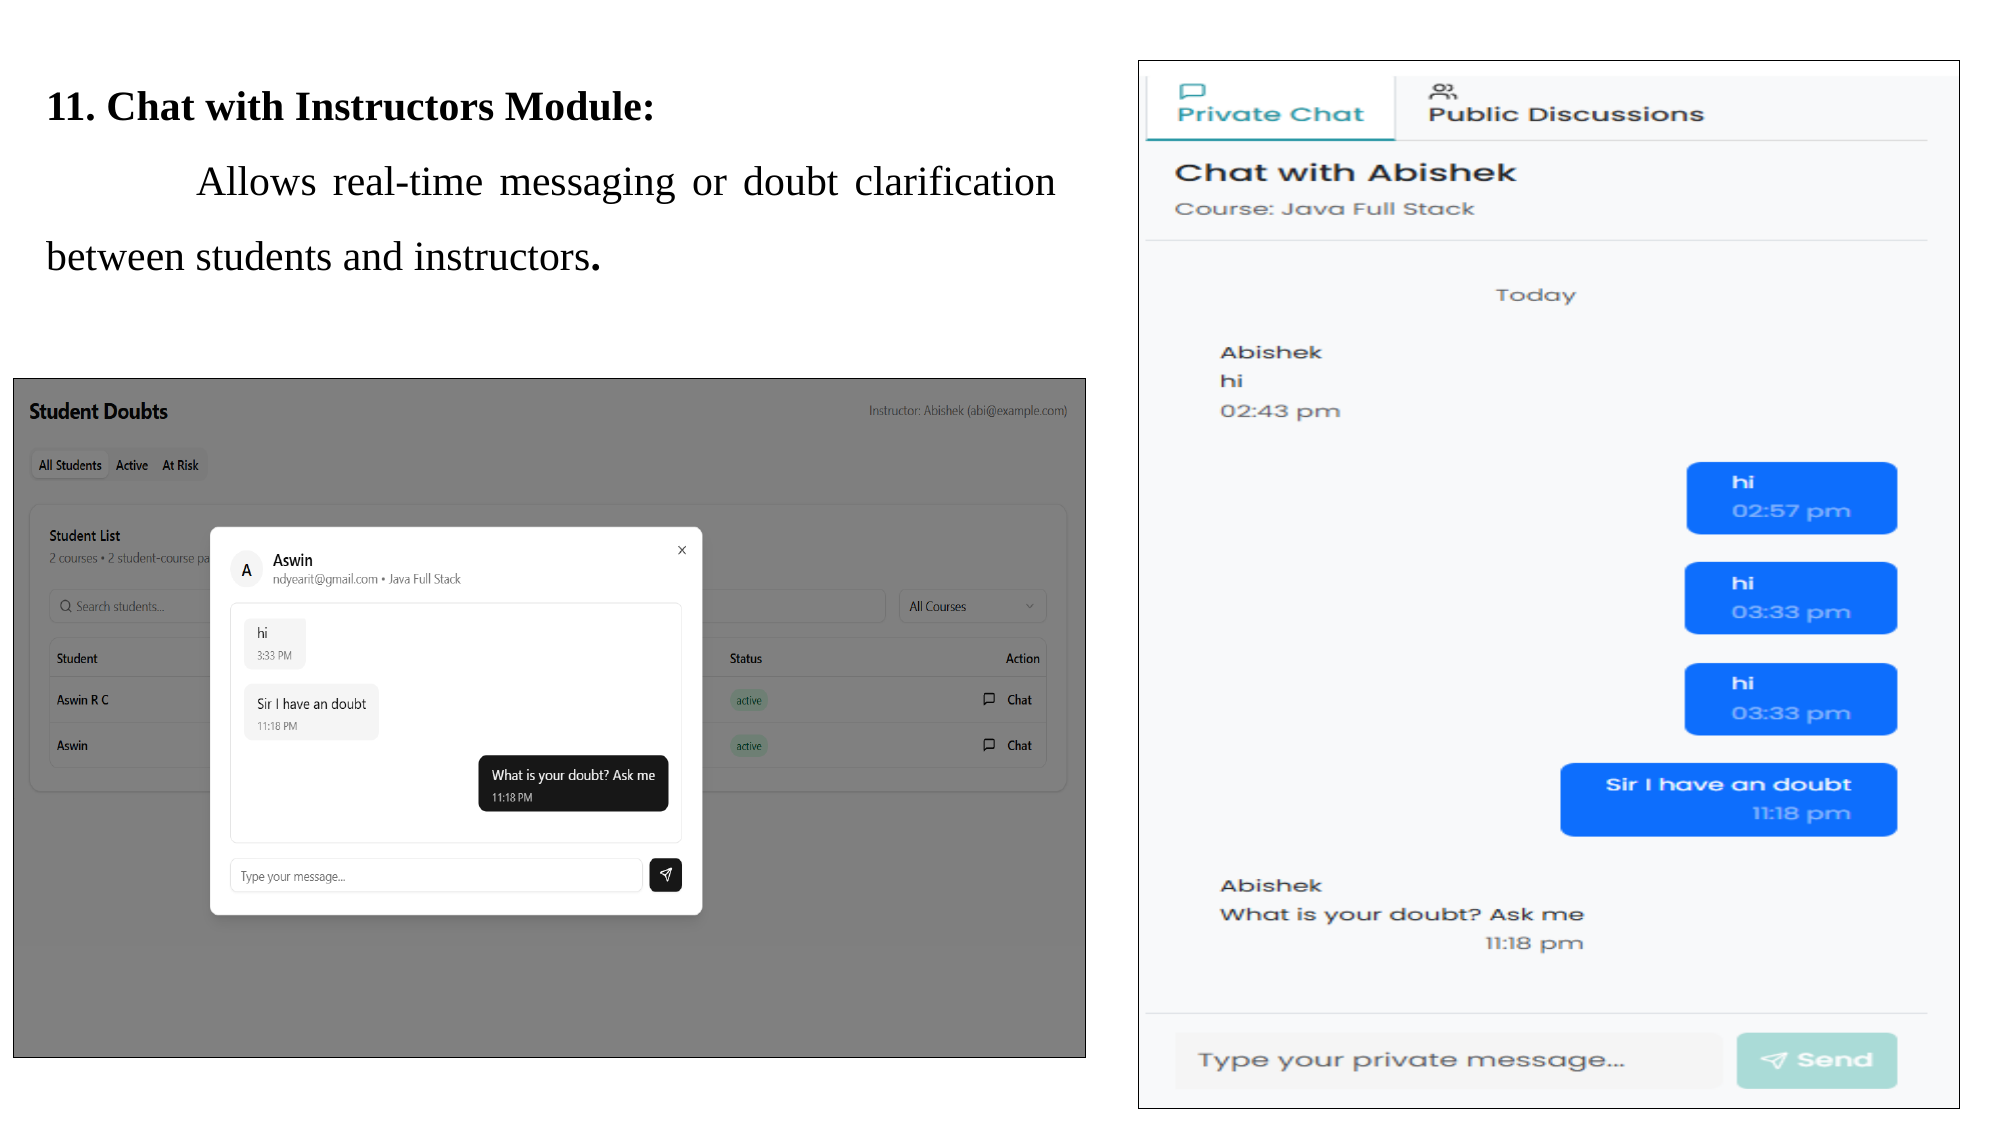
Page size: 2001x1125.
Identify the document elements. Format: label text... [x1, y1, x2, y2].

text_box 11. Chat with Instructors Module: Allows real-time messaging or doubt clarification between students and instructors. [30, 46, 1072, 286]
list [1138, 60, 1960, 1109]
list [13, 378, 1086, 1058]
